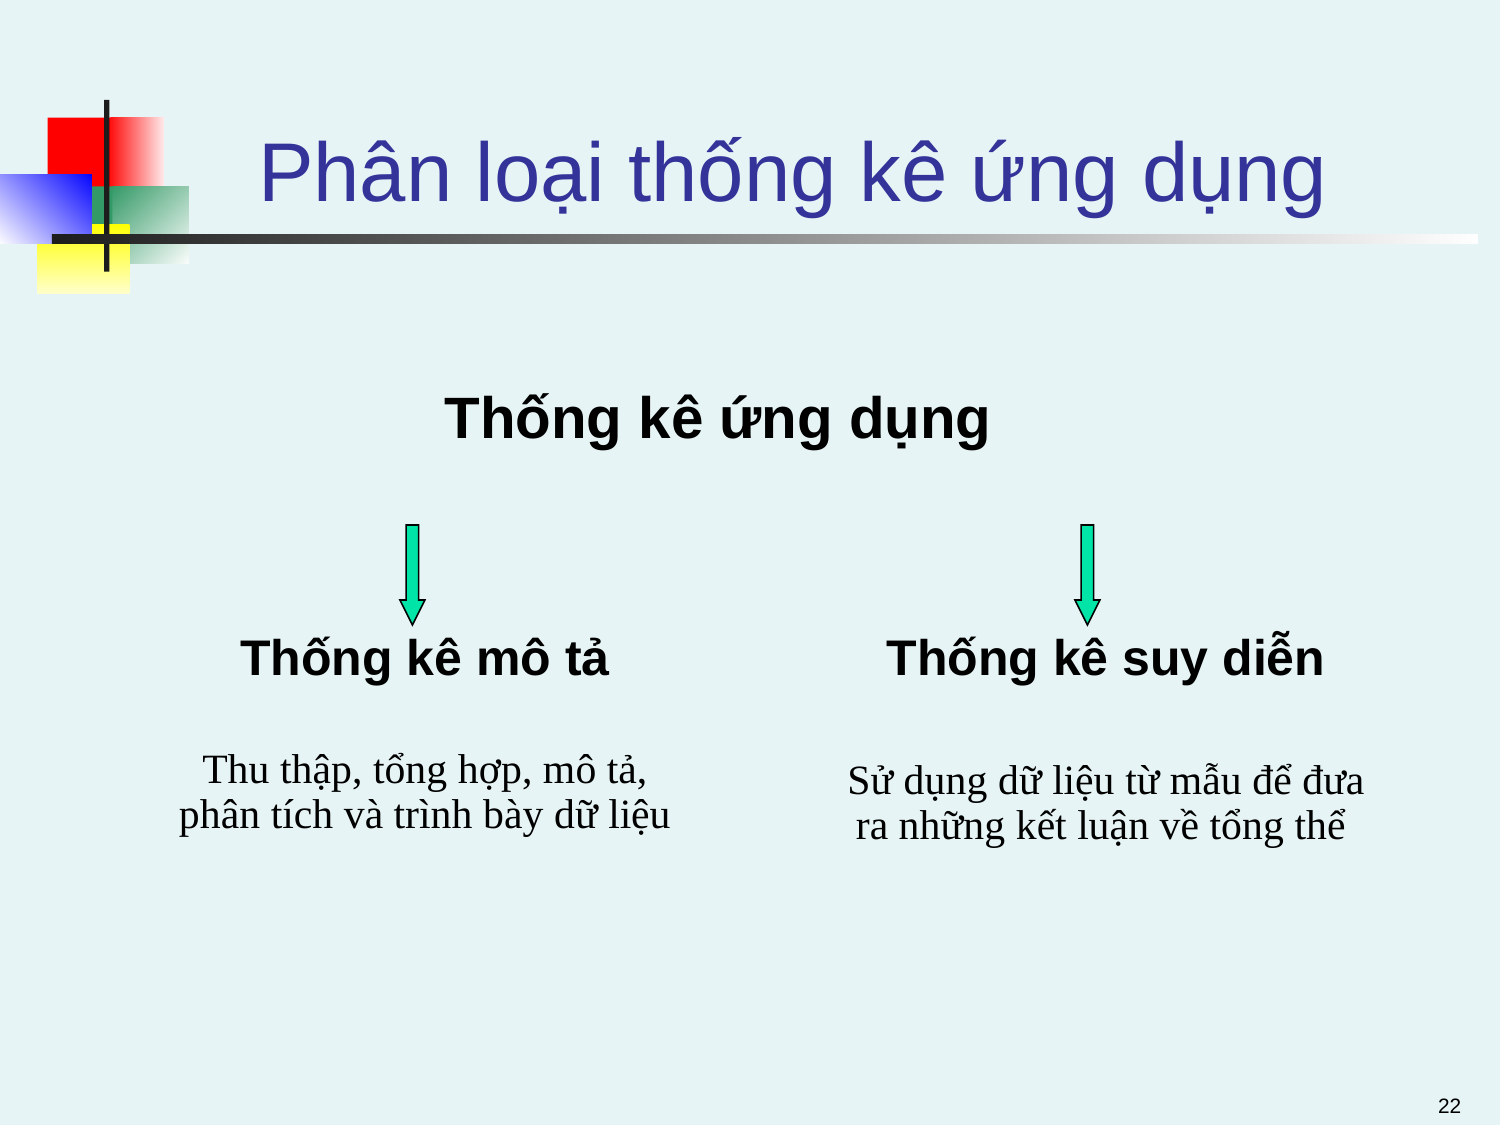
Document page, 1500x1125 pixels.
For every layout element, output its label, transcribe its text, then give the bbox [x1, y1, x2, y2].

title Phân loại thống kê ứng dụng [187, 62, 1399, 226]
text_box Thống kê mô tả Thu thập, tổng hợp, mô tả, phân tích và trình bày dữ liệu [150, 624, 700, 915]
slide_number 22 [1124, 1071, 1476, 1125]
list Thống kê ứng dụng [99, 299, 1354, 513]
text_box [399, 525, 425, 625]
text_box Thống kê suy diễn Sử dụng dữ liệu từ mẫu để đưa ra những kết luận về tổng thể [812, 624, 1400, 856]
text_box [1074, 525, 1100, 625]
